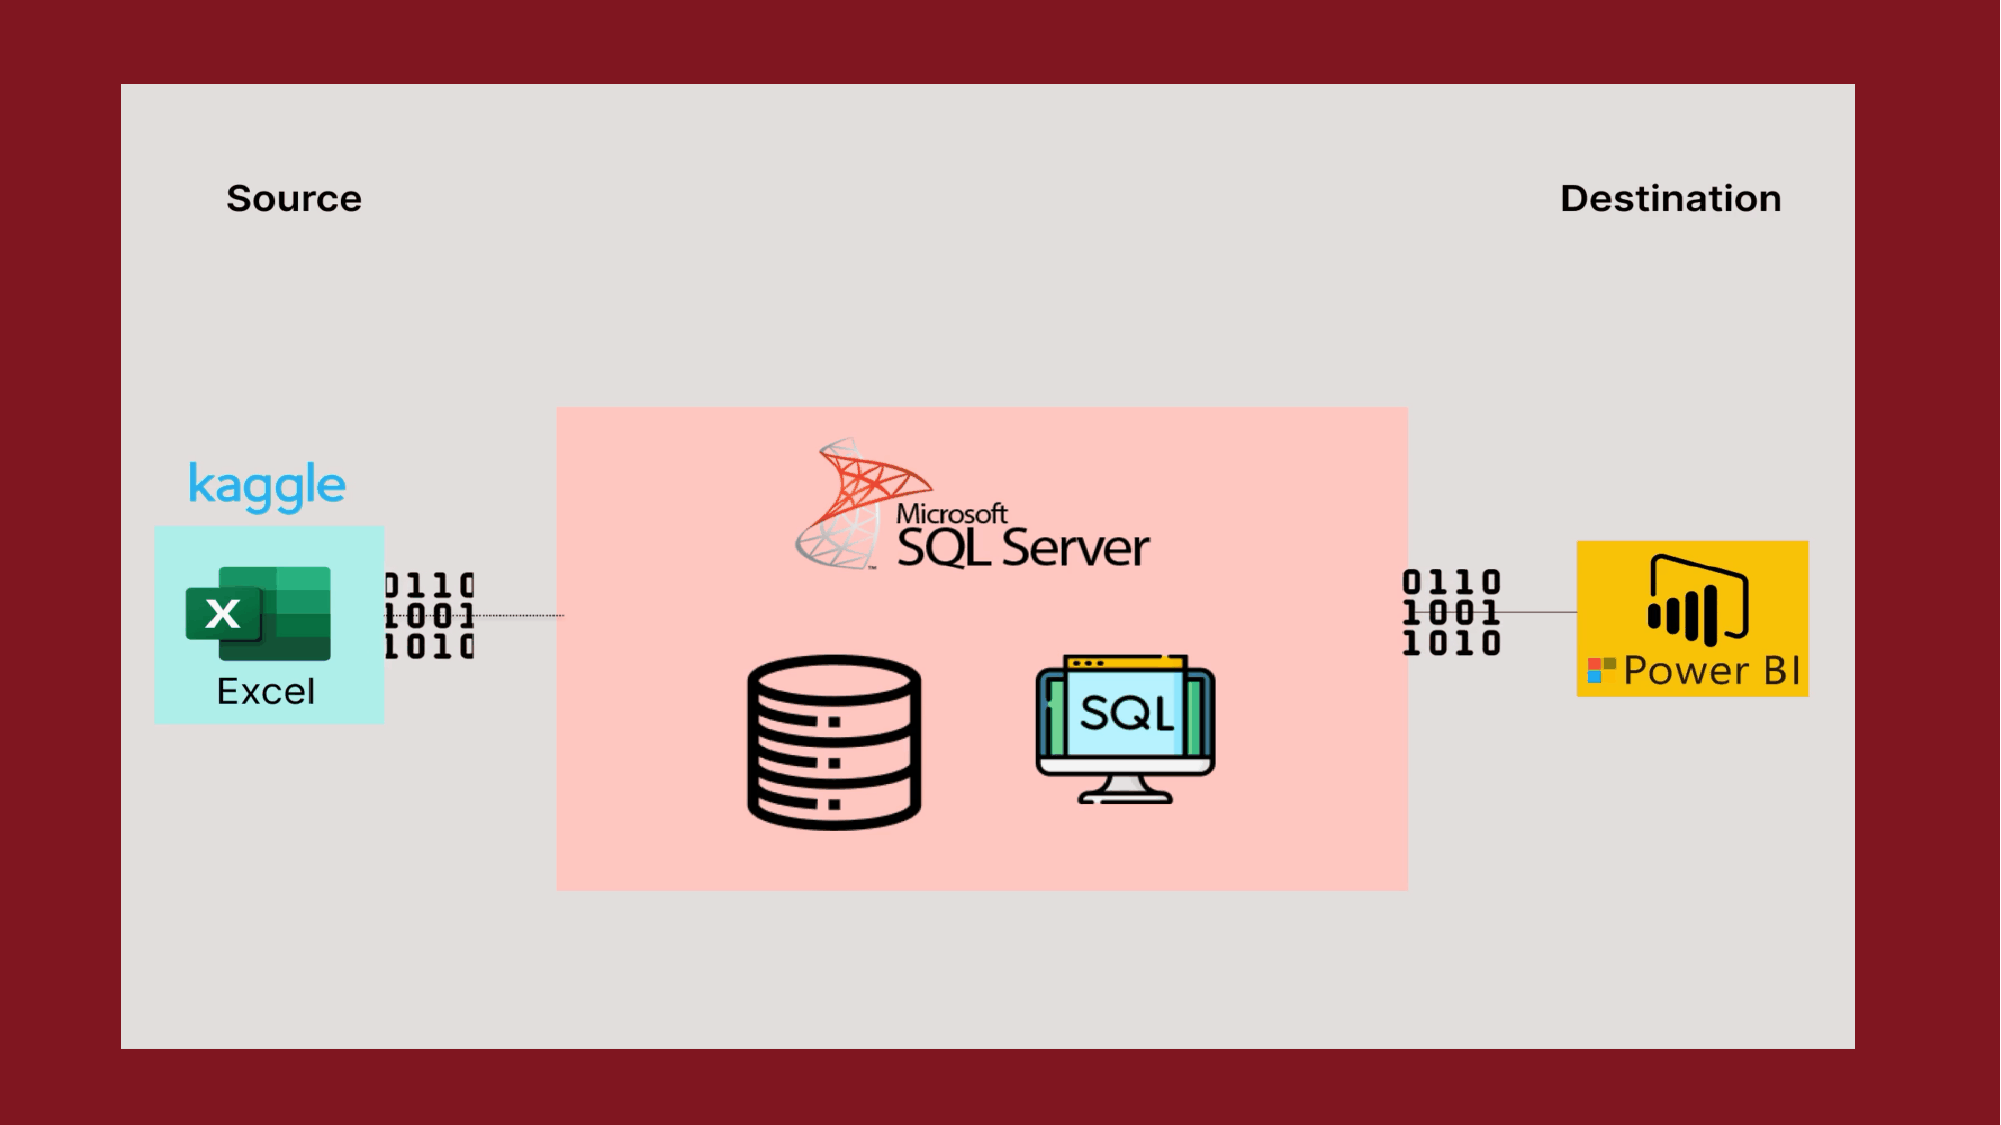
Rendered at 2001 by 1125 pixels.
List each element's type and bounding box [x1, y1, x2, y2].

picture [121, 84, 1855, 1050]
